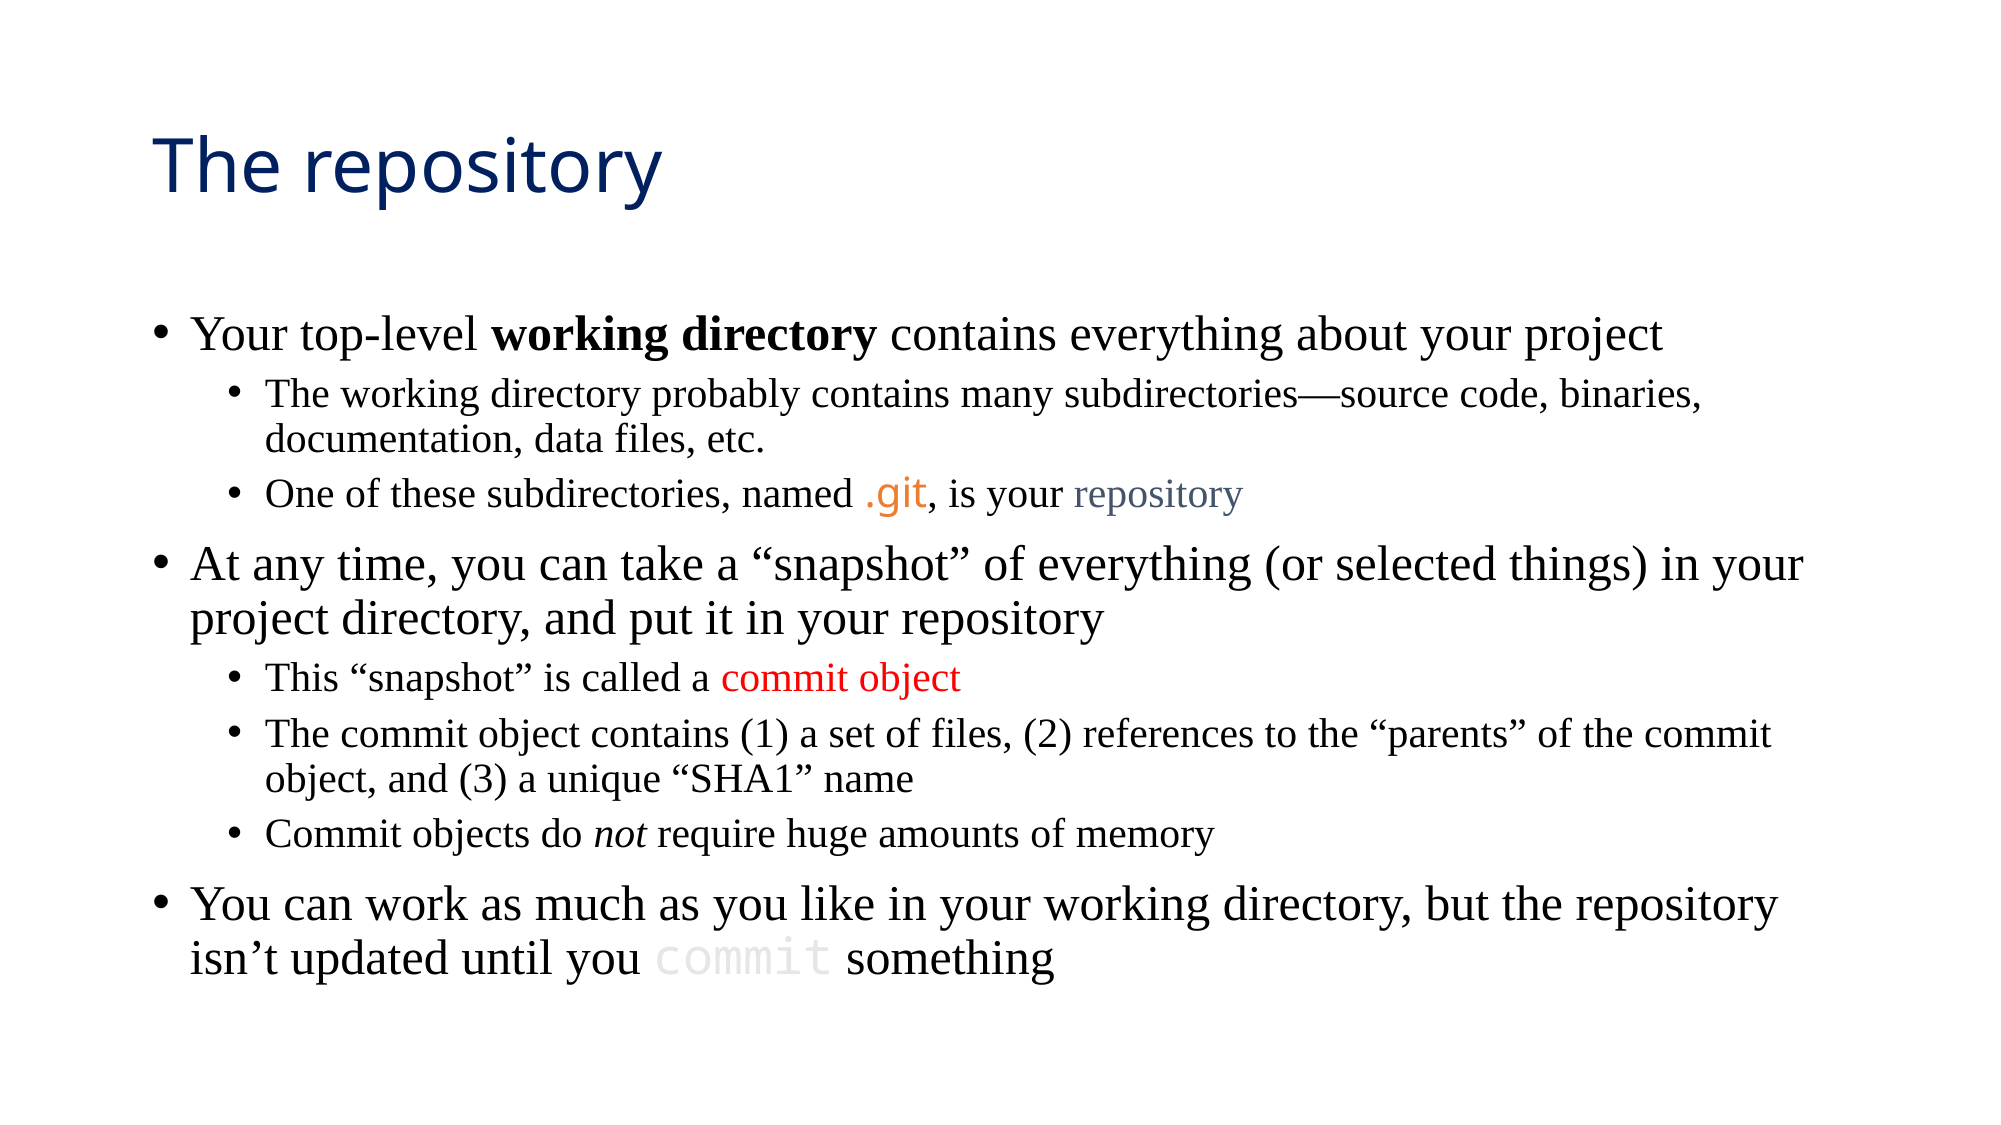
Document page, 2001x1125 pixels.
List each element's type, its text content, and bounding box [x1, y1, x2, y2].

title The repository [137, 59, 1863, 278]
list Your top-level working directory contains everything about your project The working directory probably contains many subdirectories—source code, binaries, documentation, data files, etc. One of these subdirectories, named .git, is your repository At any time, you can take a “snapshot” of everything (or selected things) in your project directory, and put it in your repository This “snapshot” is called a commit object The commit object contains (1) a set of files, (2) references to the “parents” of the commit object, and (3) a unique “SHA1” name Commit objects do not require huge amounts of memory You can work as much as you like in your working directory, but the repository isn’t updated until you commit something [137, 299, 1863, 1014]
